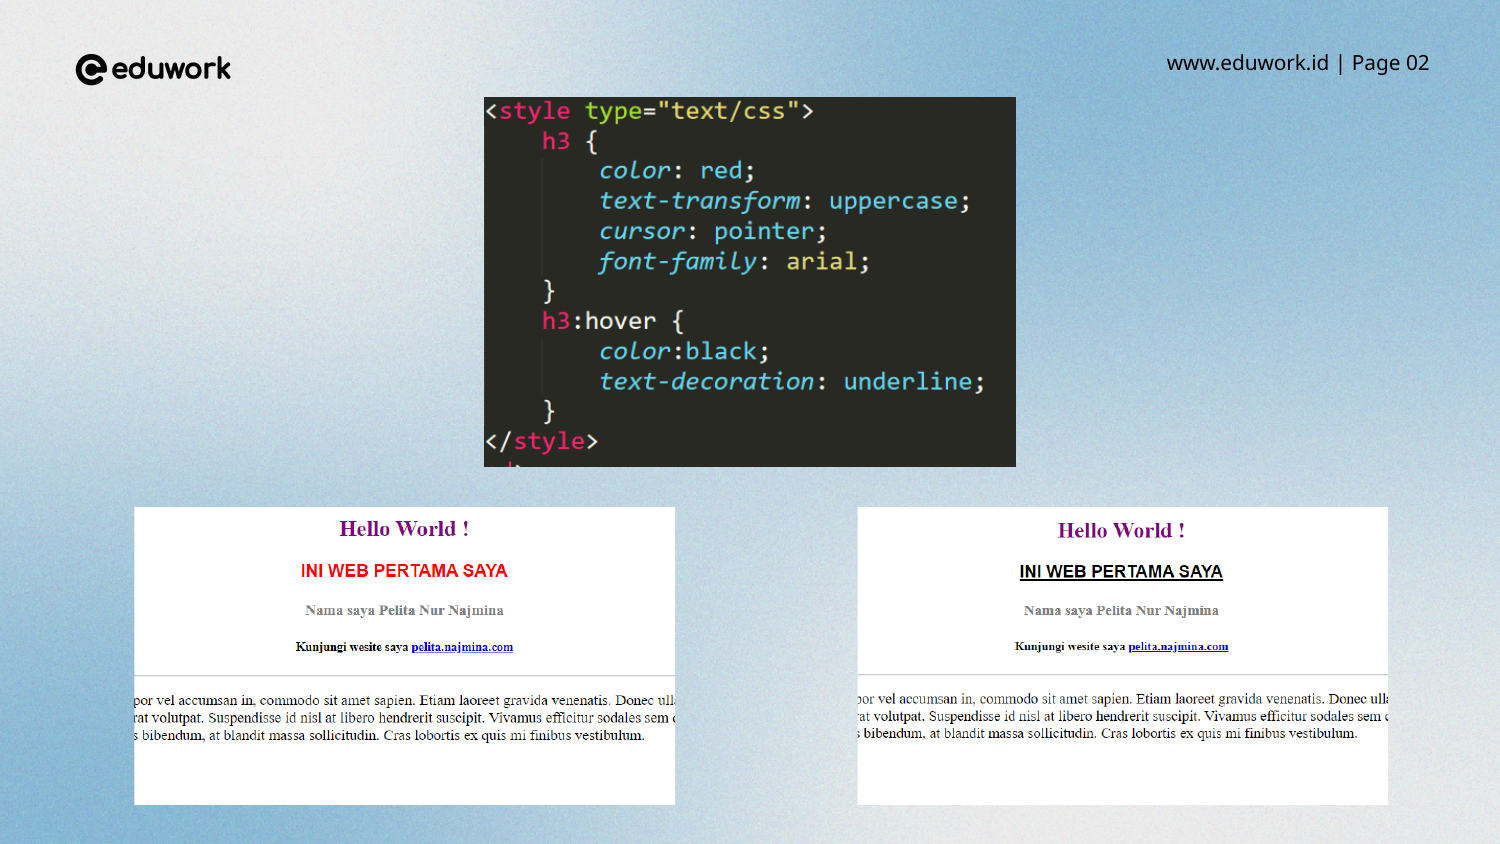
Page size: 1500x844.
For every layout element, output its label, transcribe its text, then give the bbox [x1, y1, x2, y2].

text_box www.eduwork.id | Page 02 [1134, 37, 1445, 88]
picture [0, 0, 1500, 844]
